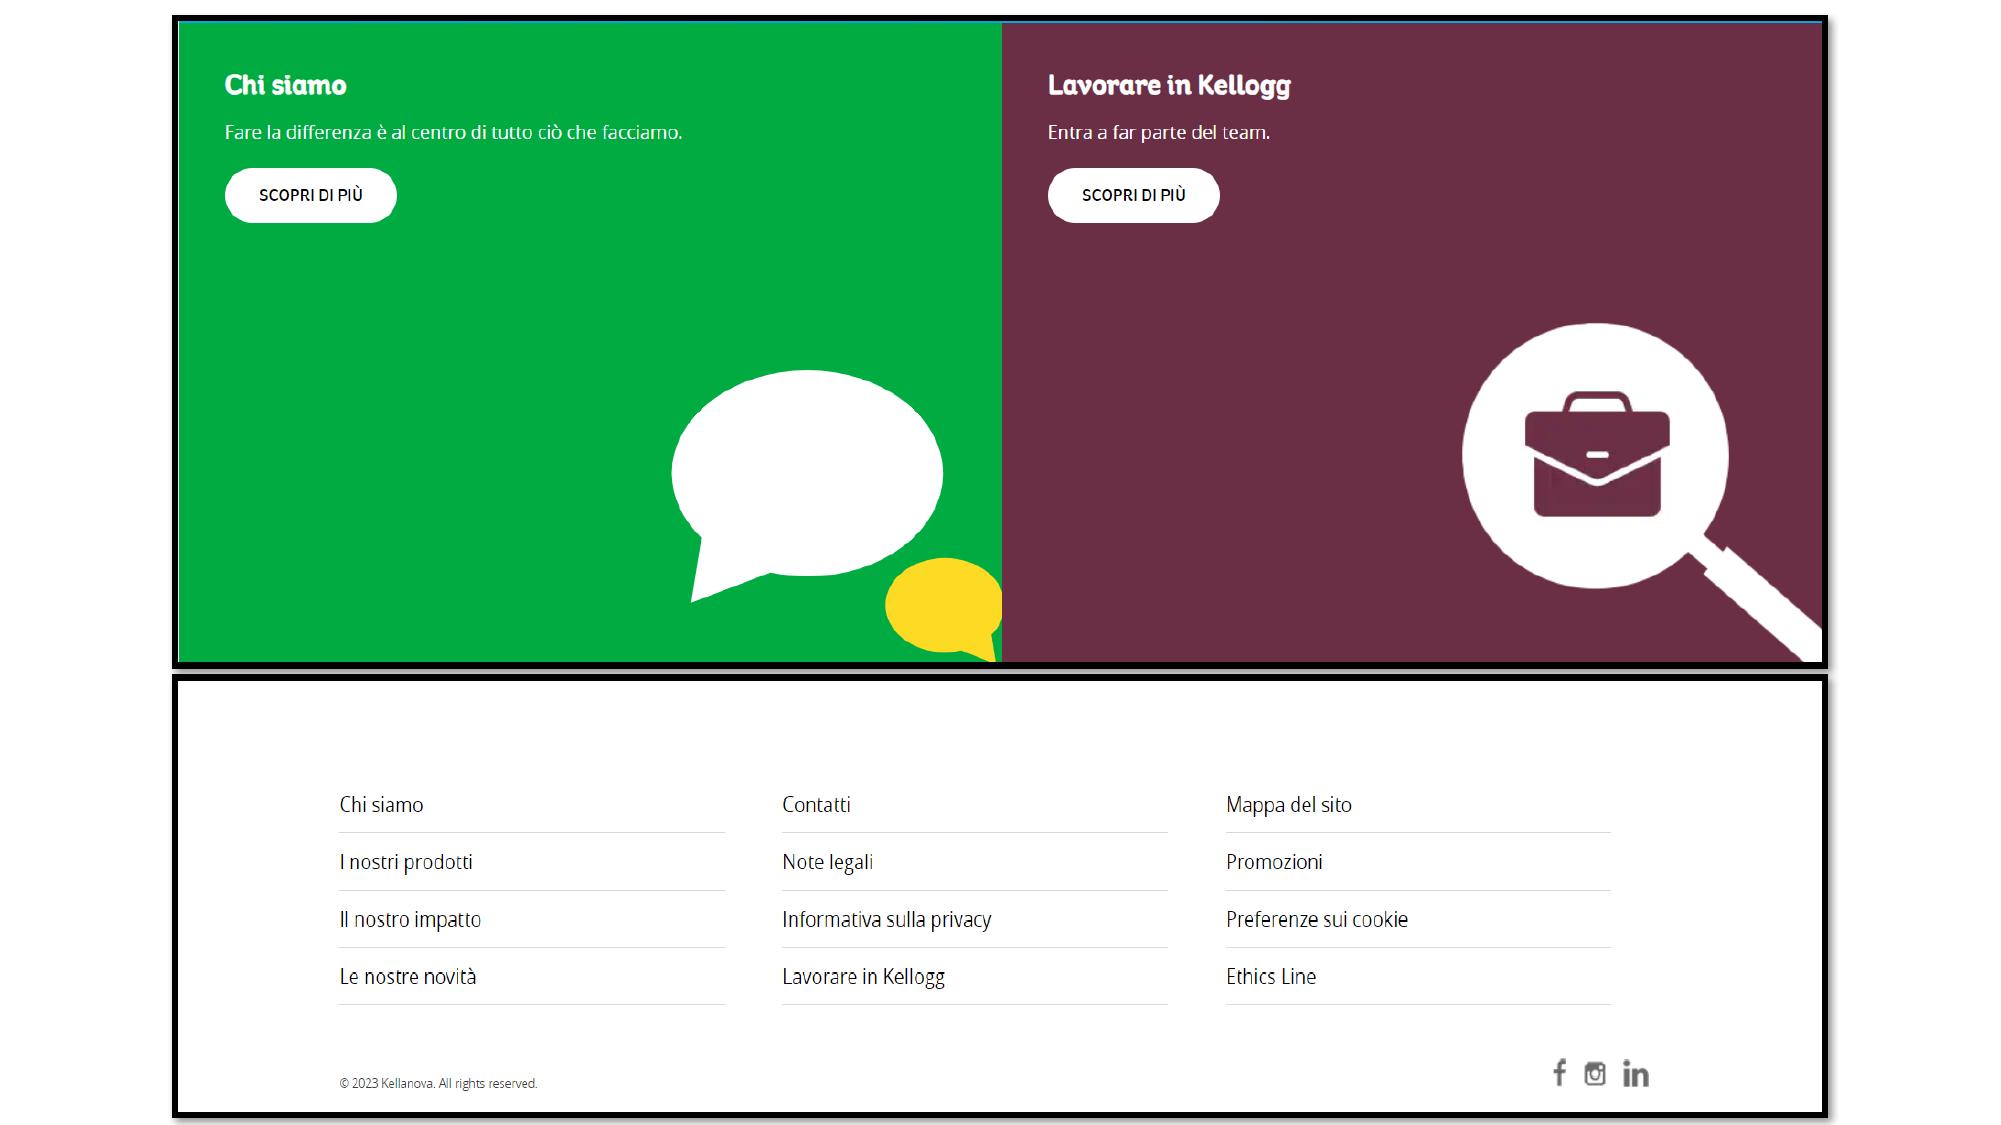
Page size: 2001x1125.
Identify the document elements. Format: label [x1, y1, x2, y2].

picture [178, 680, 1822, 1112]
picture [178, 24, 1822, 663]
